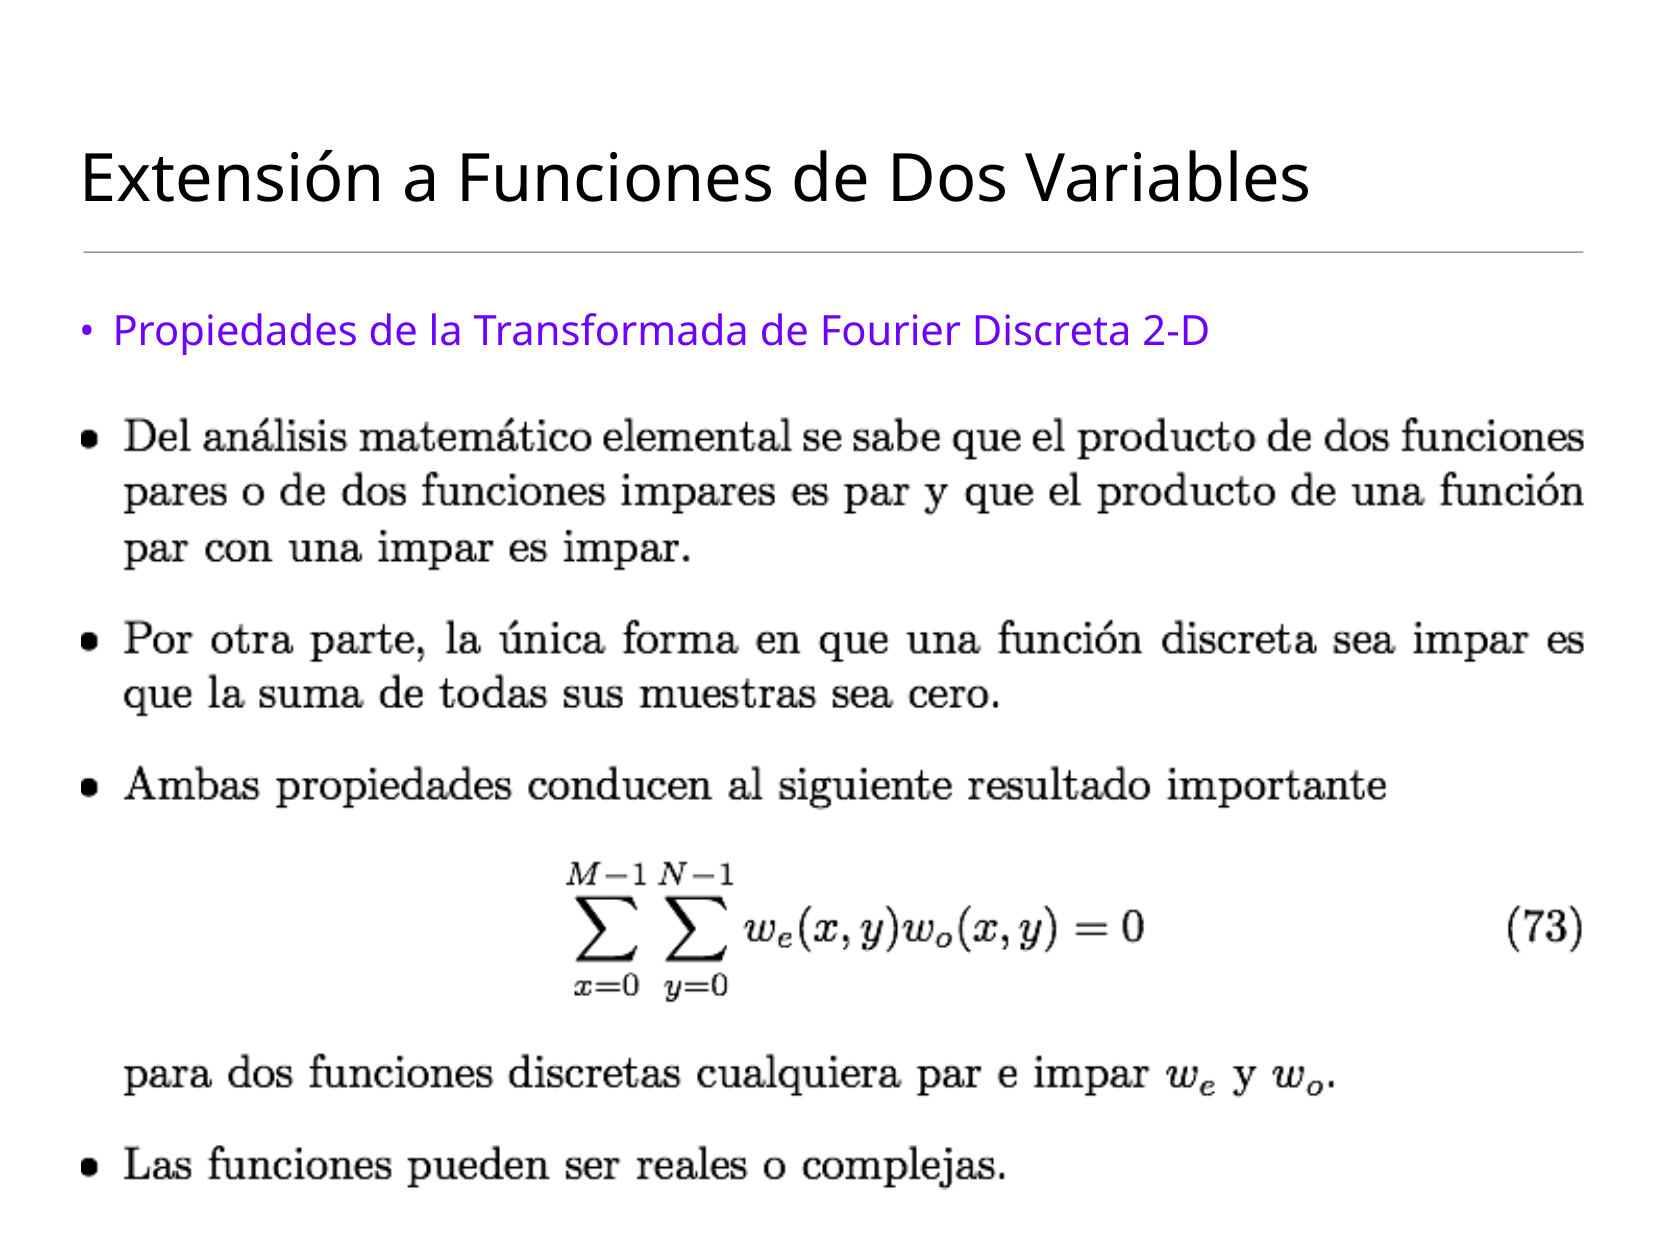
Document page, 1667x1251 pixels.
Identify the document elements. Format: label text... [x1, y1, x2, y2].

title Extensión a Funciones de Dos Variables [72, 41, 1595, 222]
list Propiedades de la Transformada de Fourier Discreta 2-D [72, 297, 1595, 1141]
picture [80, 416, 1586, 1190]
